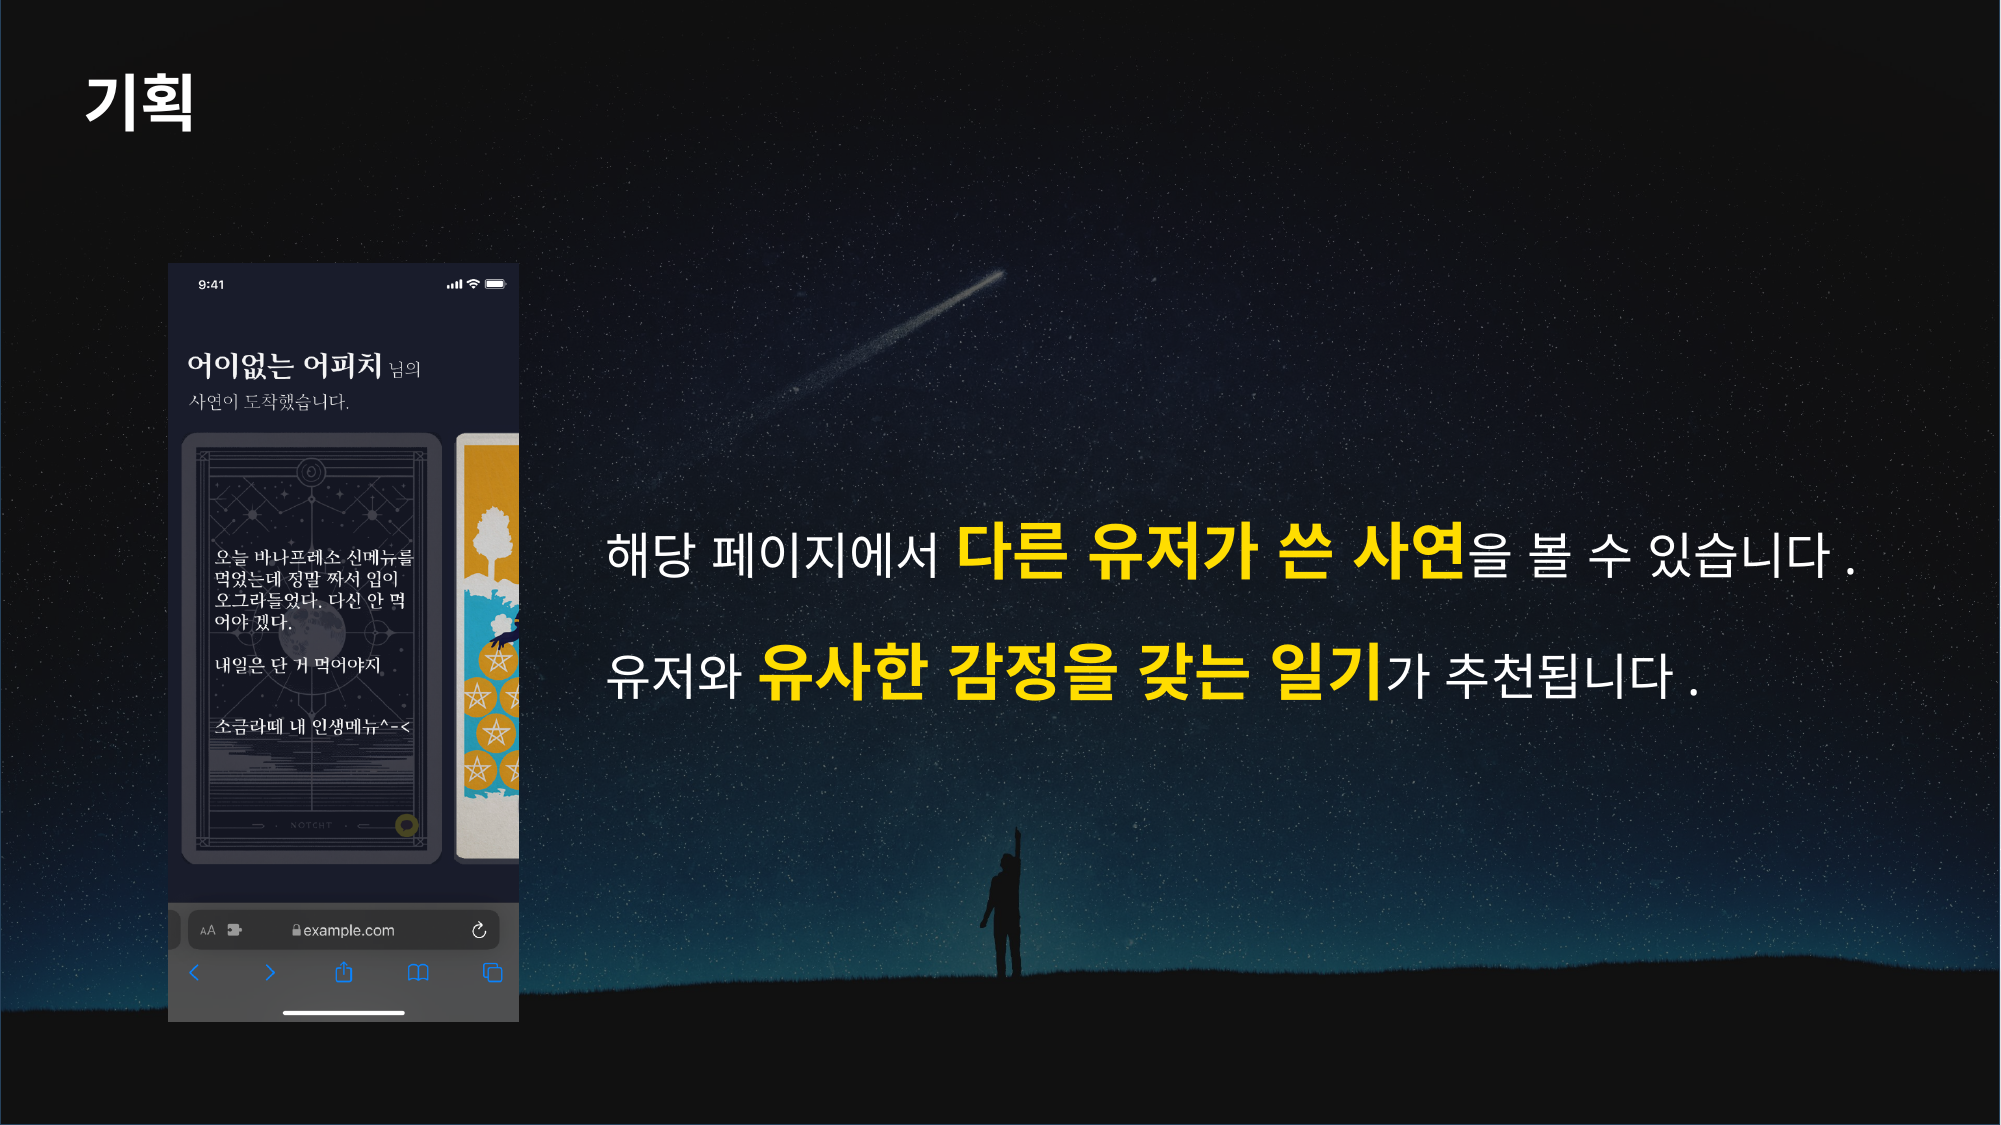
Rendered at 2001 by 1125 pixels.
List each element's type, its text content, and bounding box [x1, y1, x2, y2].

text_box [0, 0, 2000, 1125]
text_box 기획 [68, 65, 240, 148]
text_box 해당 페이지에서 다른 유저가 쓴 사연을 볼 수 있습니다. 유저와 유사한 감정을 갖는 일기가 추천됩니다. [590, 343, 1934, 887]
picture [168, 263, 519, 1022]
